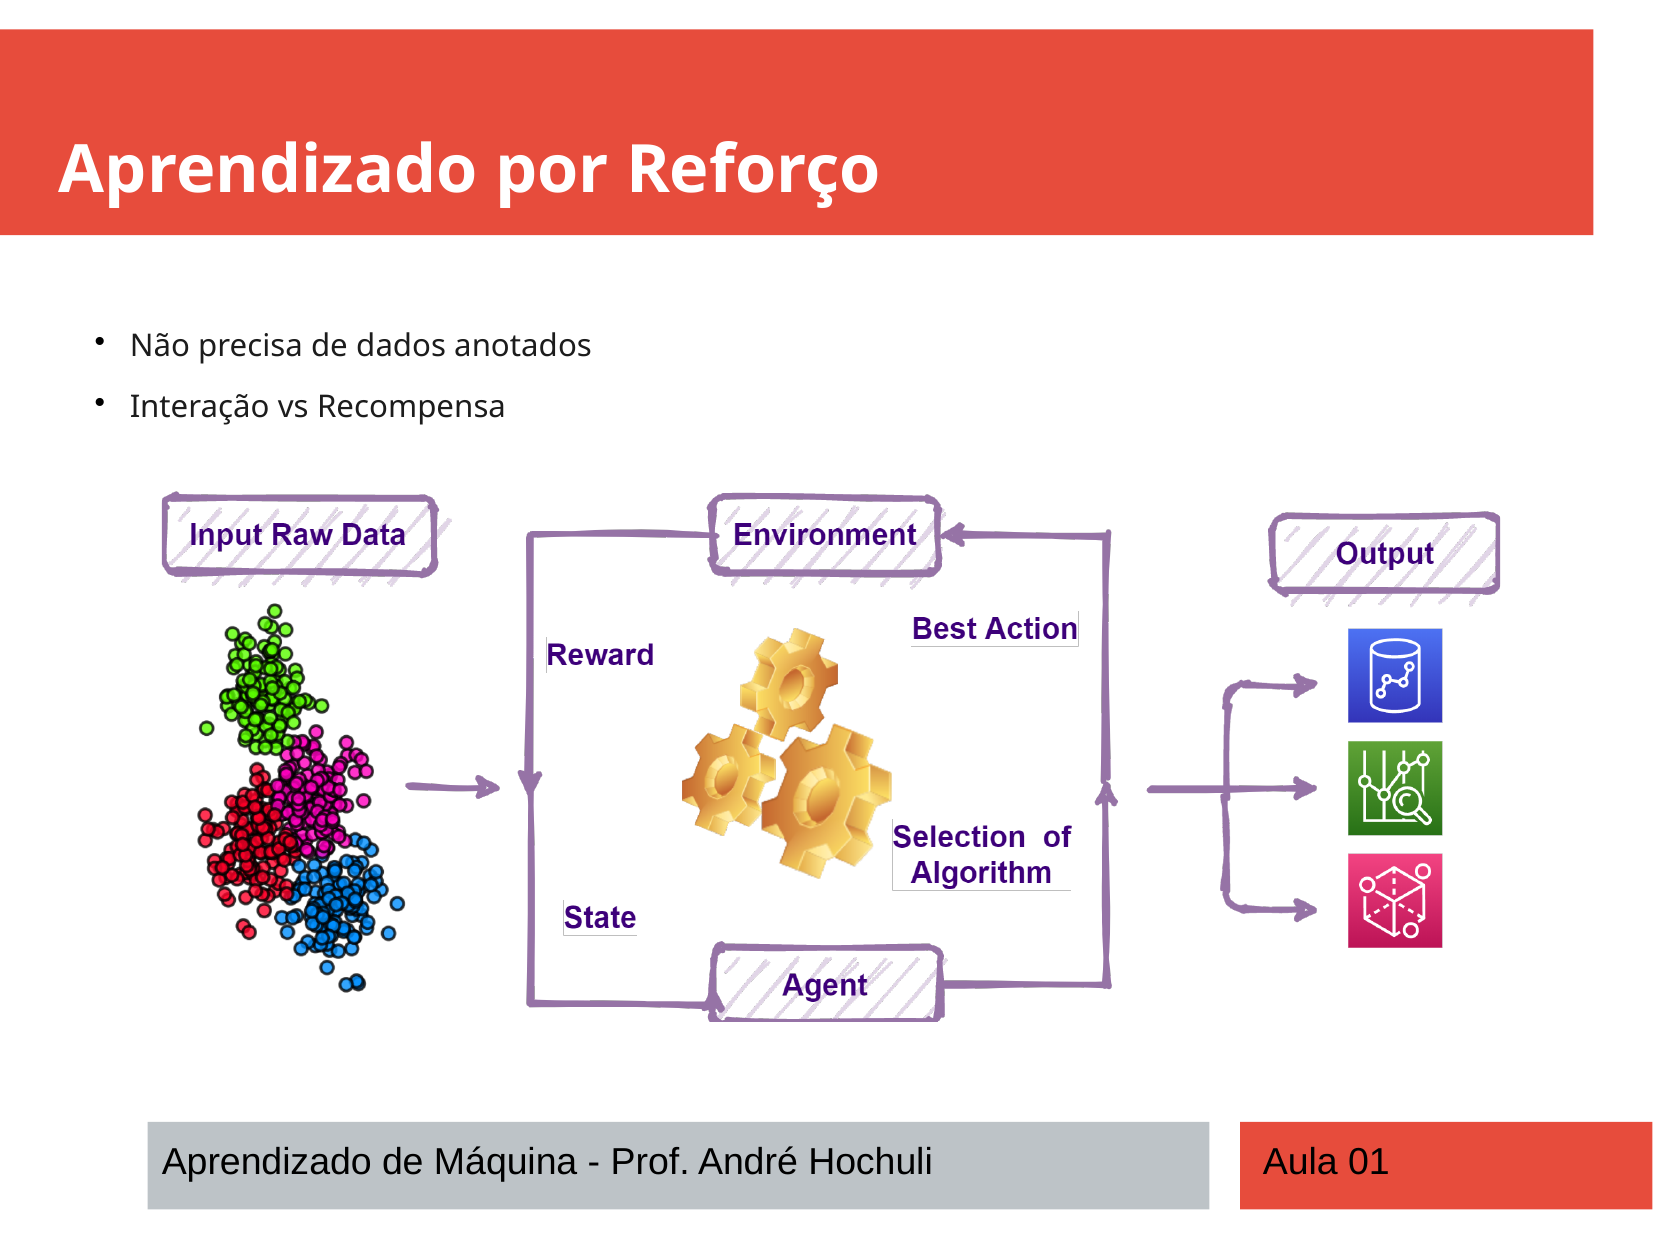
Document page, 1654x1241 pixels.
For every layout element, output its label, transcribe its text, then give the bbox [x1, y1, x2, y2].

text_box Não precisa de dados anotados Interação vs Recompensa [58, 324, 1564, 1092]
text_box Aula 01 [1248, 1129, 1622, 1189]
text_box Aprendizado por Reforço [58, 58, 1594, 206]
text_box [73, 298, 1579, 1066]
text_box Aprendizado de Máquina - Prof. André Hochuli [147, 1129, 1204, 1189]
picture [161, 489, 1501, 1022]
